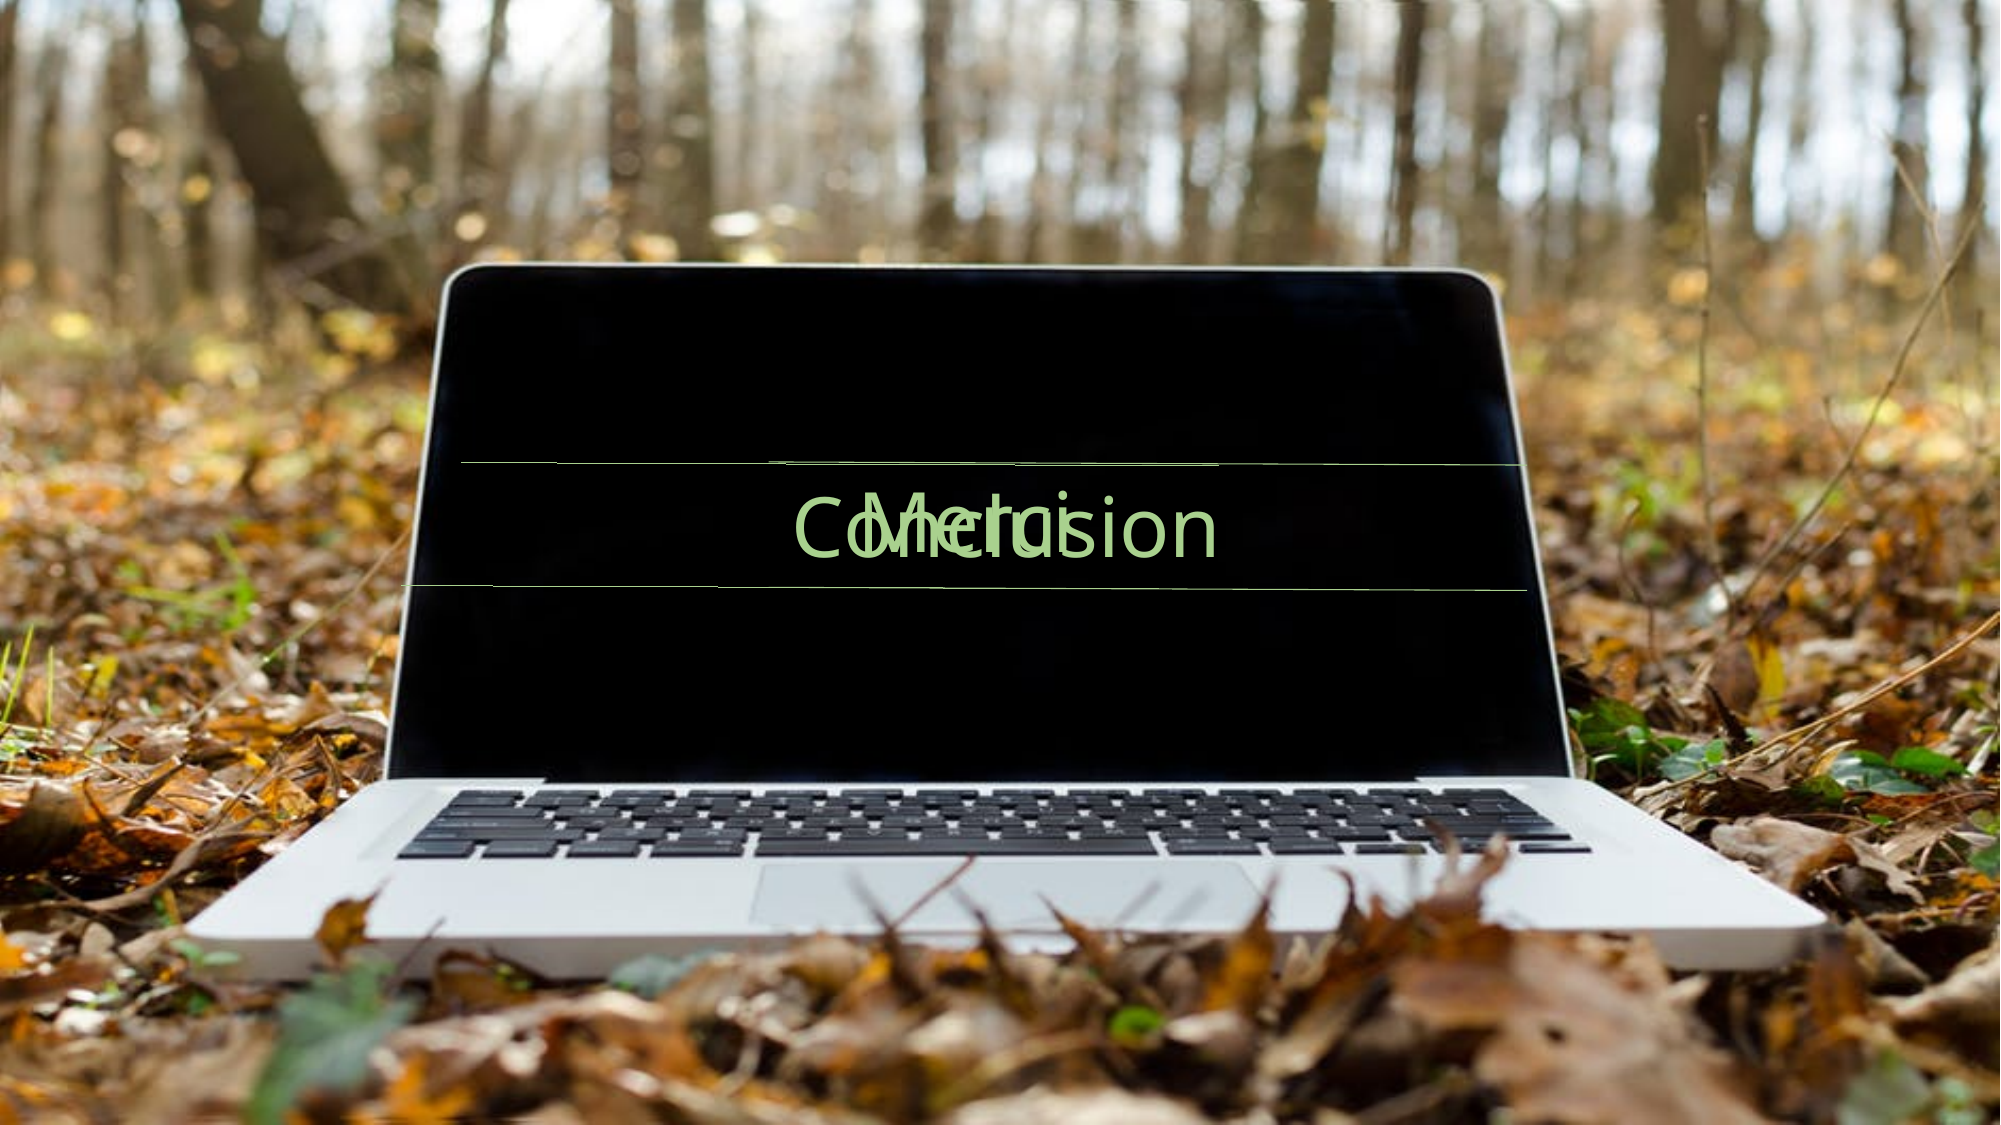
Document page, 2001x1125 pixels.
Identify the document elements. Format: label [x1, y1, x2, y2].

text_box [401, 579, 1159, 596]
text_box [461, 455, 1219, 473]
text_box [1159, 587, 1528, 591]
picture [0, 0, 2000, 1125]
text_box [768, 461, 1528, 466]
